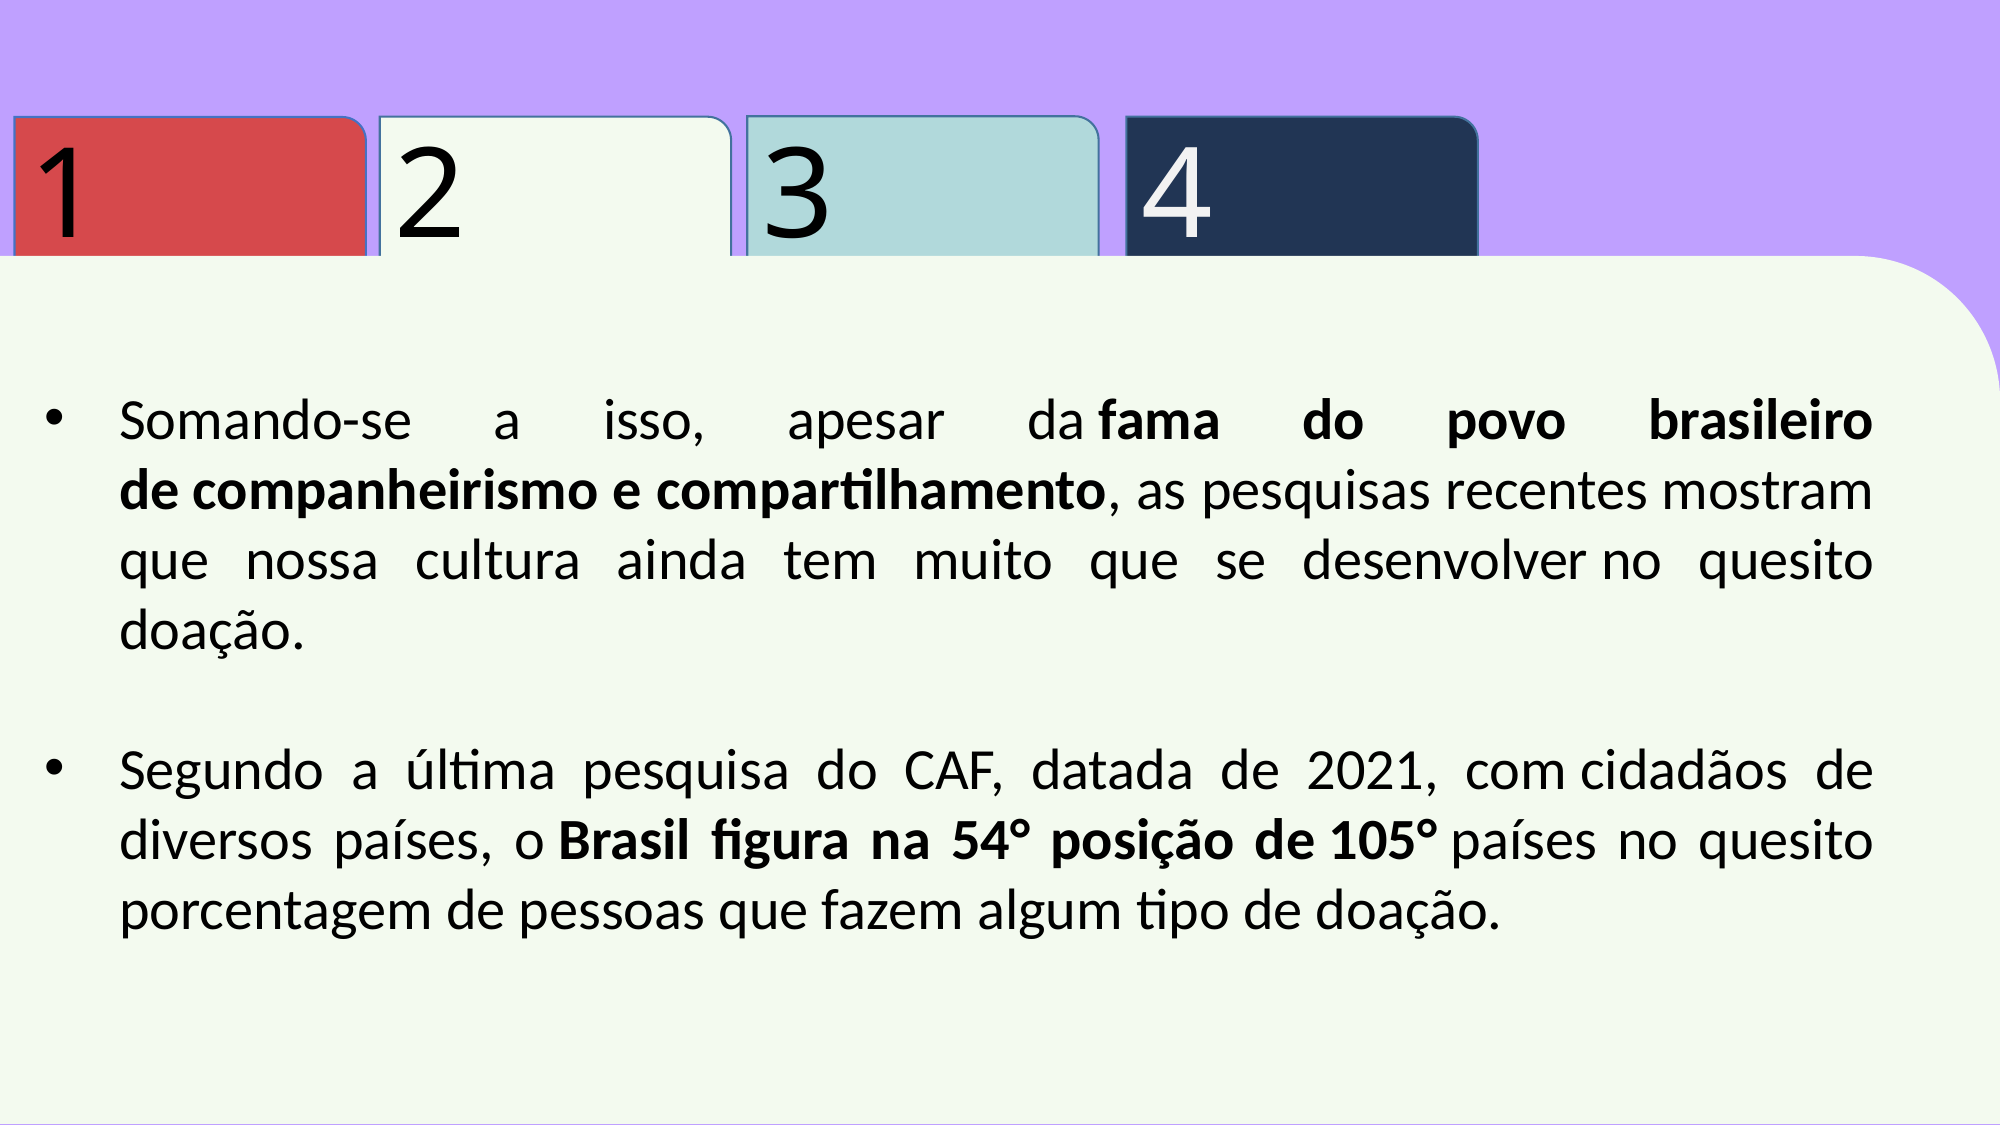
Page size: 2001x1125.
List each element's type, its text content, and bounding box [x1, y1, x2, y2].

text_box [0, 254, 2000, 1125]
text_box [134, 860, 1786, 1026]
text_box 1 [13, 115, 367, 254]
text_box 4 [1125, 115, 1479, 254]
text_box 3 [746, 115, 1100, 254]
text_box Somando-se a isso, apesar da fama do povo brasileiro de companheirismo e compartilhamento, as pesquisas recentes mostram que nossa cultura ainda tem muito que se desenvolver no quesito doação. Segundo a última pesquisa do CAF, datada de 2021, com cidadãos de diversos países, o Brasil figura na 54° posição de 105° países no quesito porcentagem de pessoas que fazem algum tipo de doação. [29, 293, 1890, 1089]
text_box 2 [378, 115, 733, 254]
